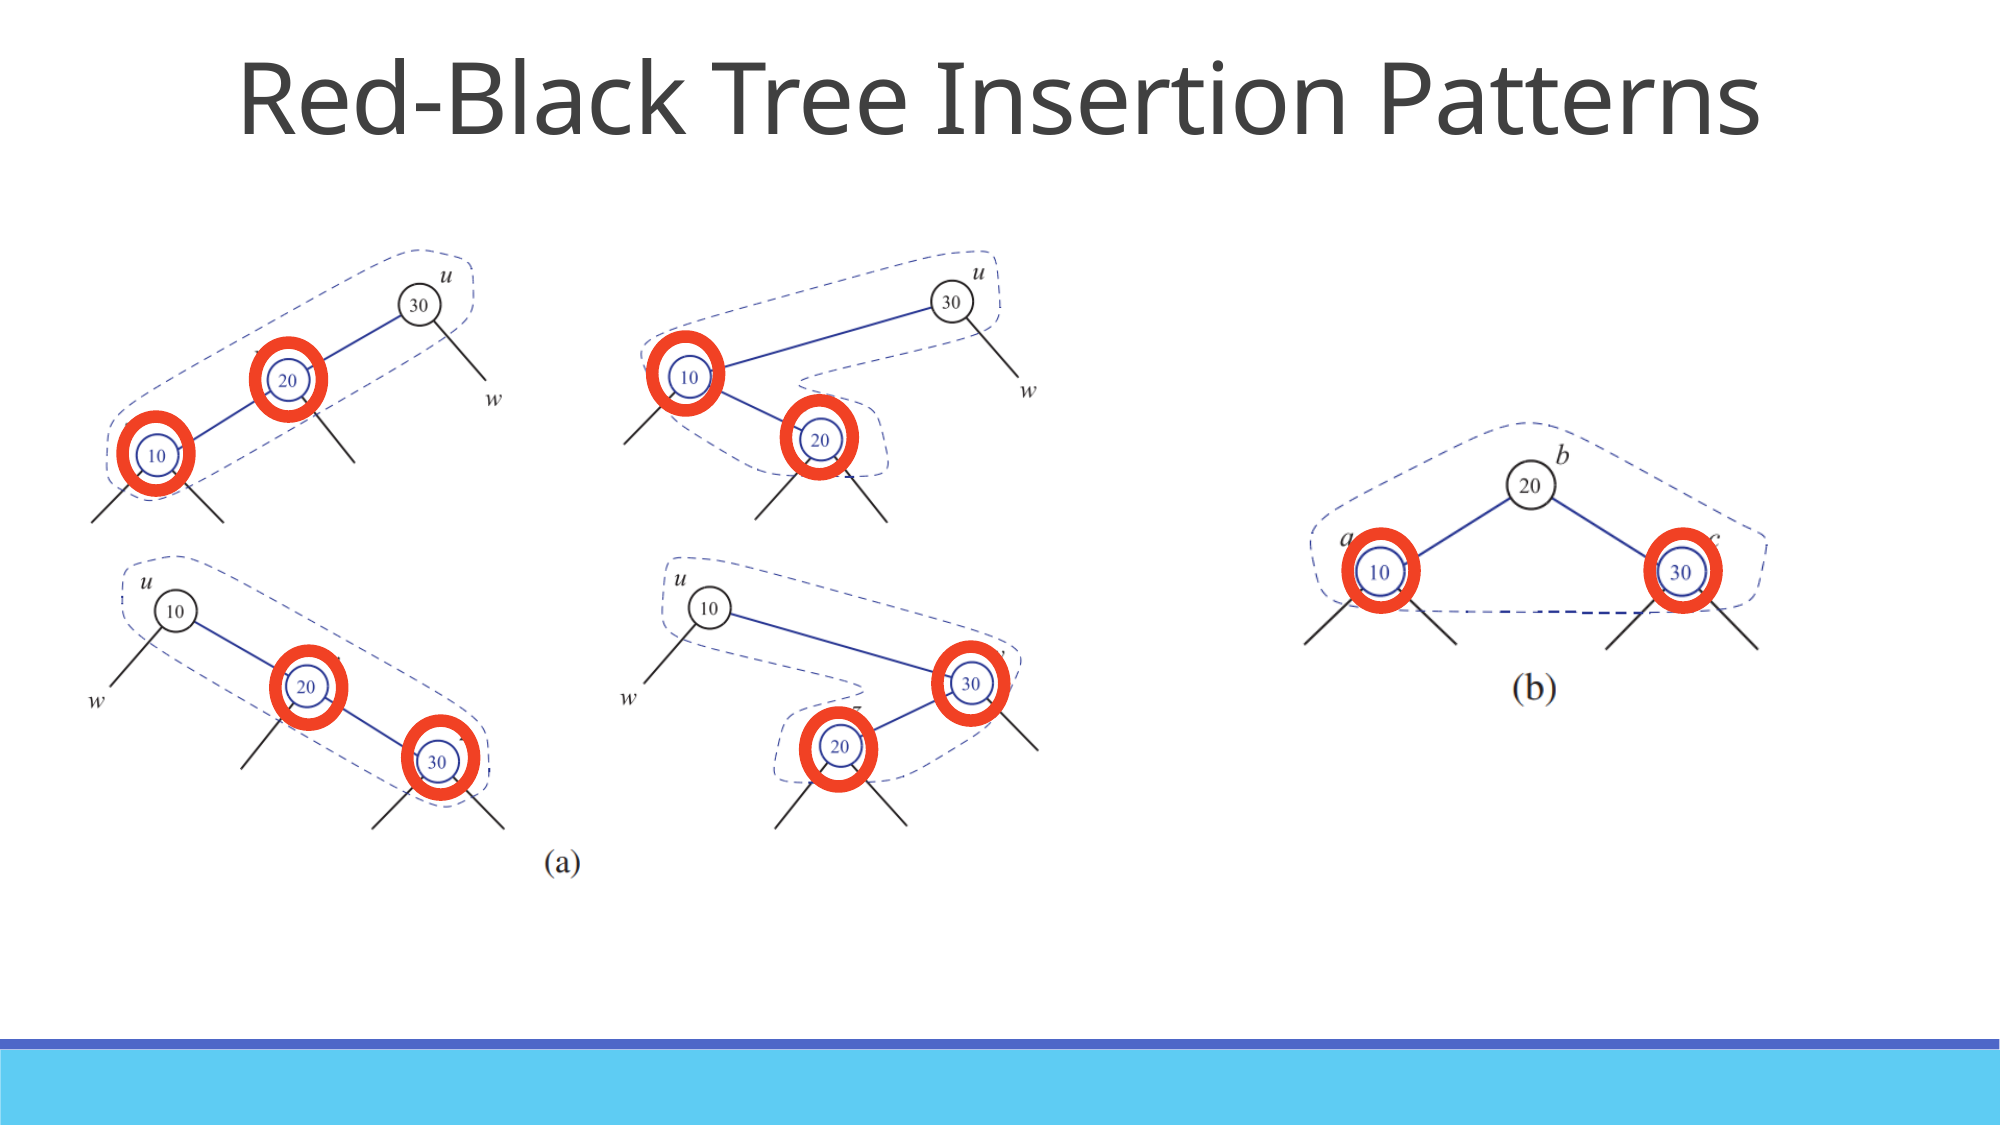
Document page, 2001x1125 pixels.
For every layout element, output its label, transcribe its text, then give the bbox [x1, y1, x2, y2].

picture [67, 236, 1069, 888]
picture [1255, 392, 1787, 733]
title Red-Black Tree Insertion Patterns [0, 0, 2000, 163]
